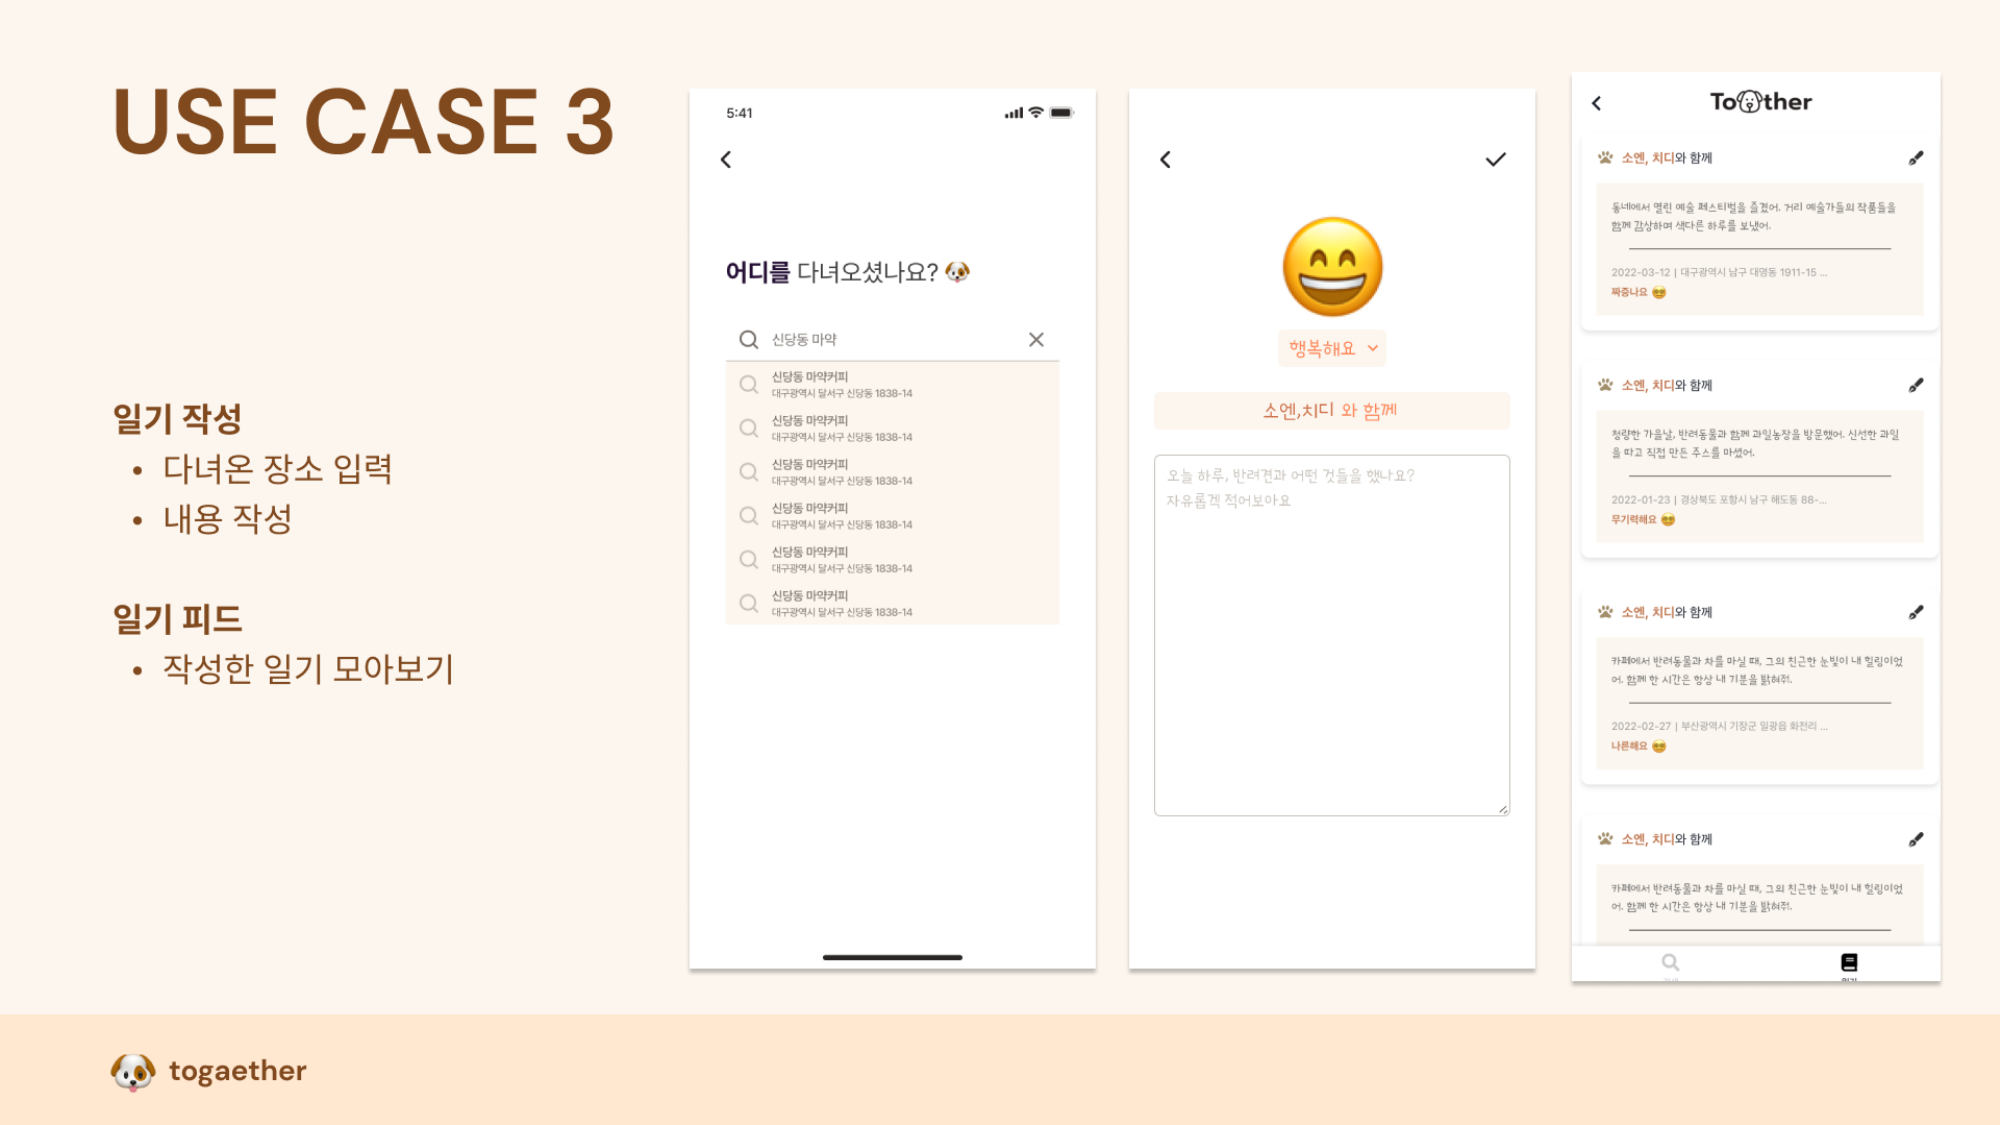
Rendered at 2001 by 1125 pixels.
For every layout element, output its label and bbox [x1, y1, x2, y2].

list [0, 0, 2000, 1125]
